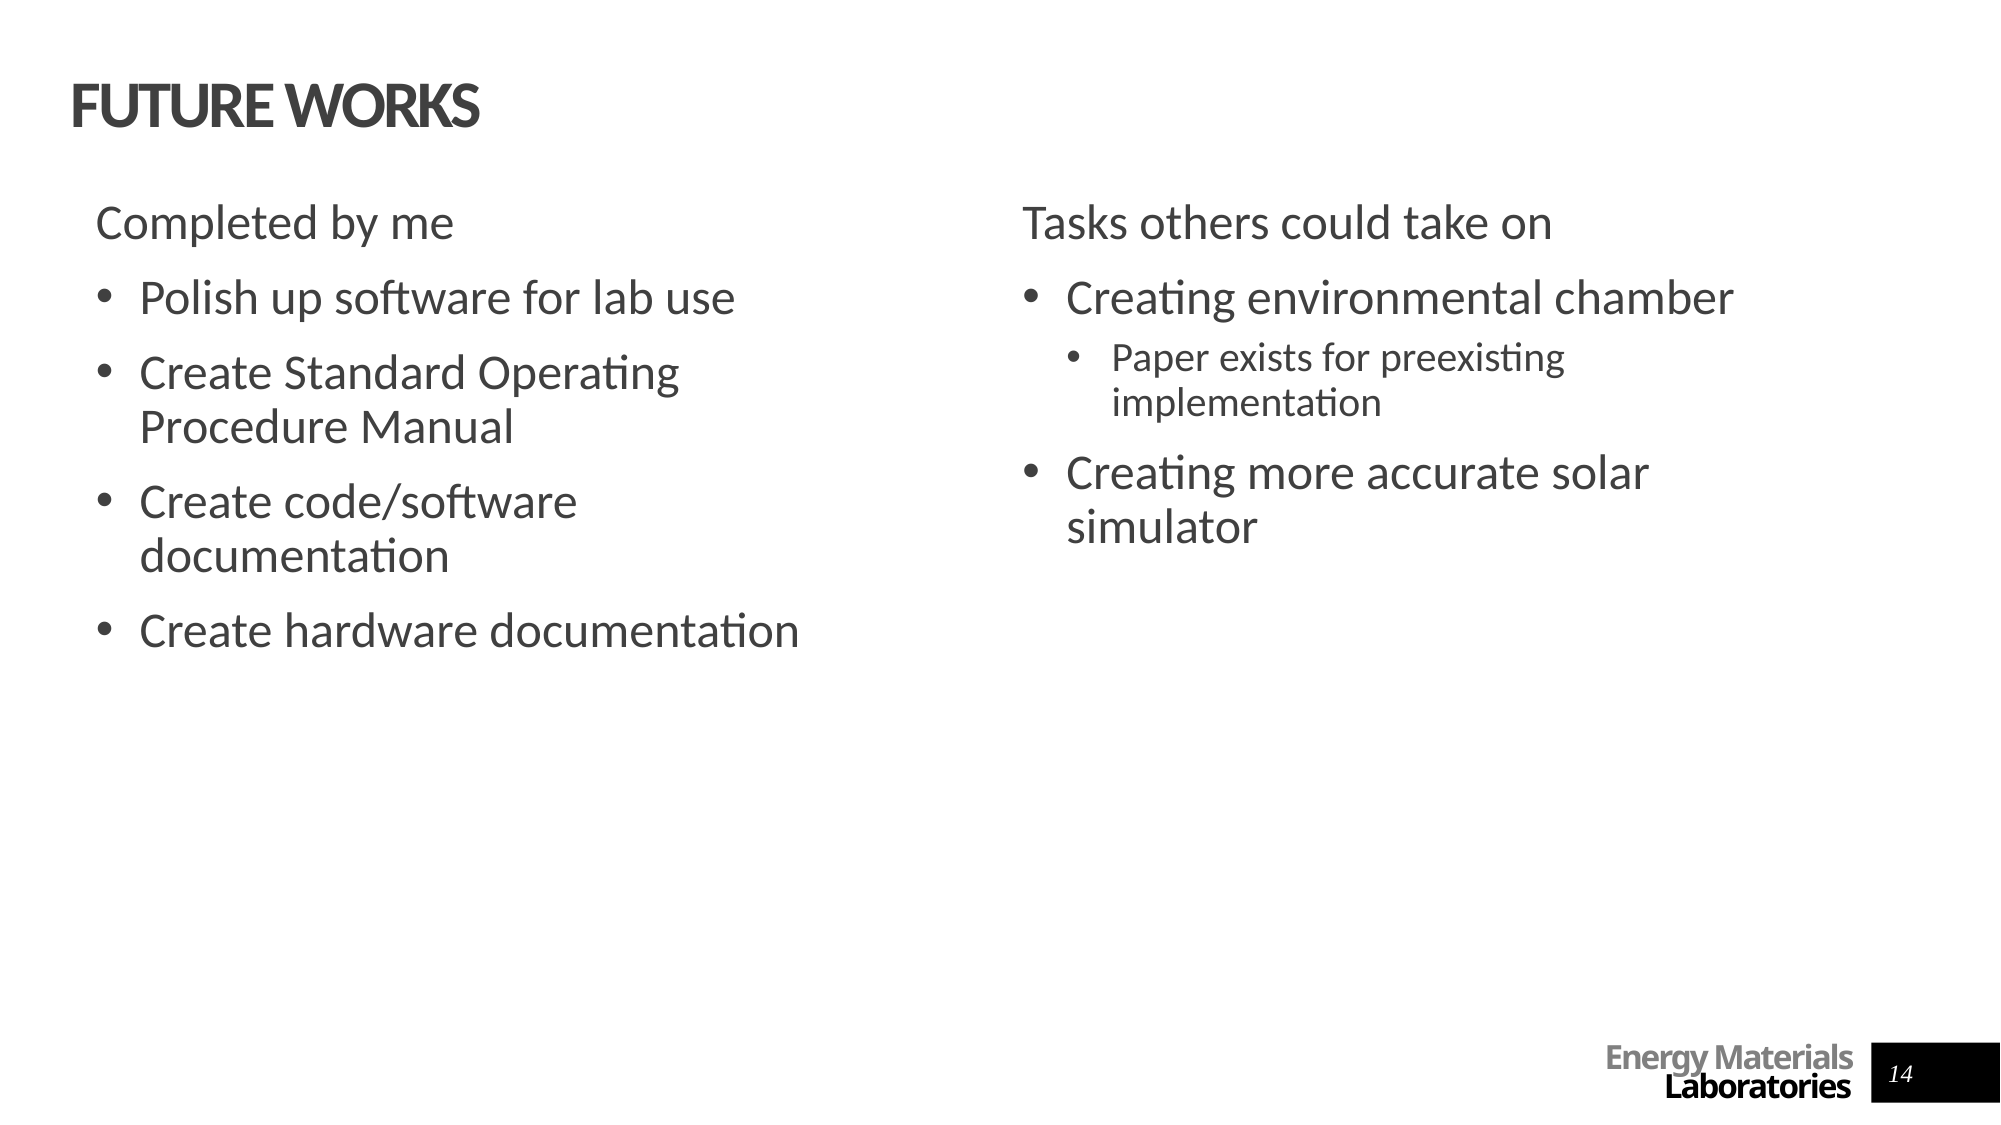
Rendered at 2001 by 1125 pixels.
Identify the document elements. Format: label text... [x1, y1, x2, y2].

slide_number 14 [1877, 1050, 1924, 1096]
text_box Completed by me Polish up software for lab use Create Standard Operating Procedure Manual Create code/software documentation Create hardware documentation [95, 196, 824, 1039]
title Future works [70, 70, 1580, 142]
list Tasks others could take on Creating environmental chamber Paper exists for preexisting implementation Creating more accurate solar simulator [1022, 196, 1751, 1039]
